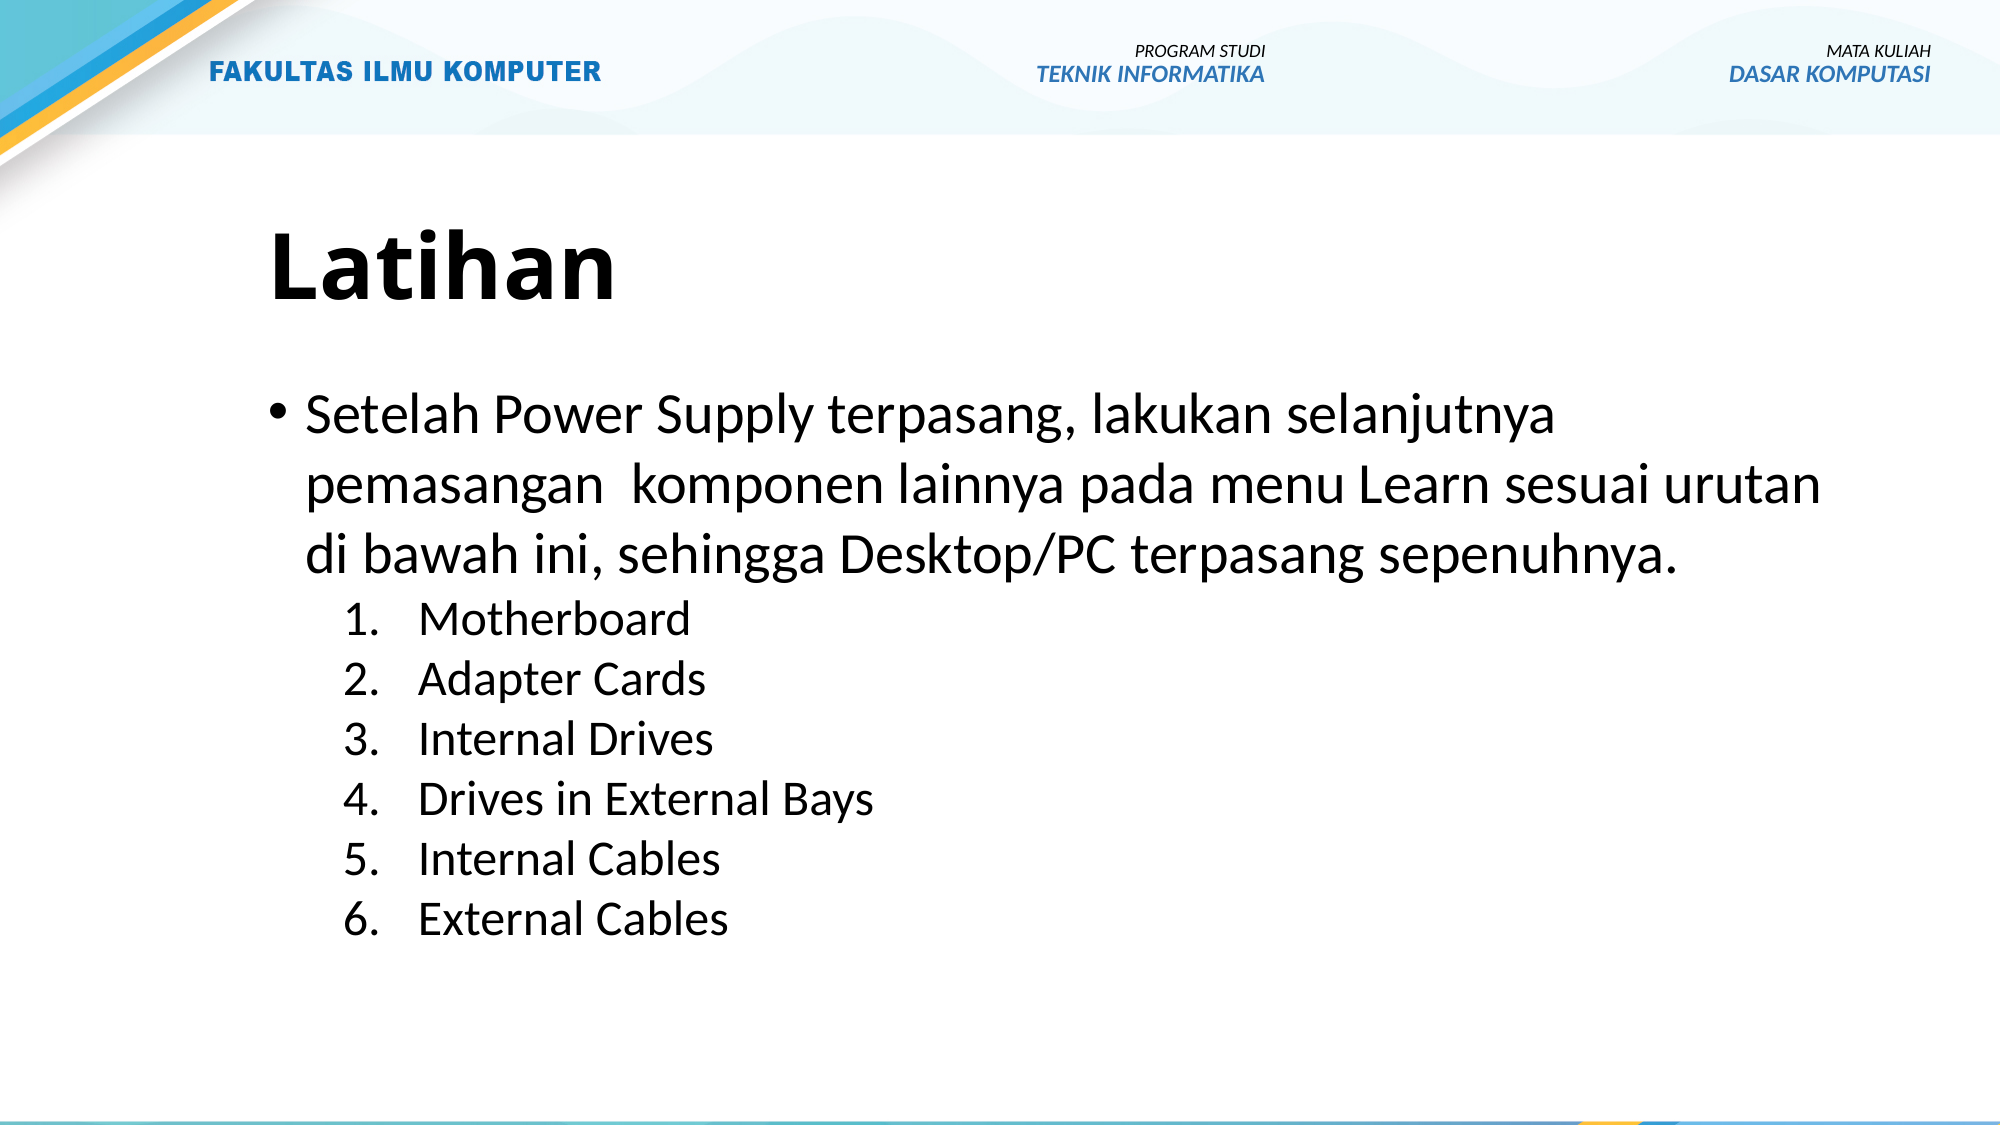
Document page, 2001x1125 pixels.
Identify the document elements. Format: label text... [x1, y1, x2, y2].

picture [0, 0, 2000, 1125]
text_box PROGRAM STUDI TEKNIK INFORMATIKA [904, 33, 1281, 118]
title Latihan [252, 204, 1852, 337]
text_box MATA KULIAH DASAR KOMPUTASI [1569, 33, 1946, 118]
list Setelah Power Supply terpasang, lakukan selanjutnya pemasangan komponen lainnya pada menu Learn sesuai urutan di bawah ini, sehingga Desktop/PC terpasang sepenuhnya. Motherboard Adapter Cards Internal Drives Drives in External Bays Internal Cables External Cables [252, 367, 1852, 856]
